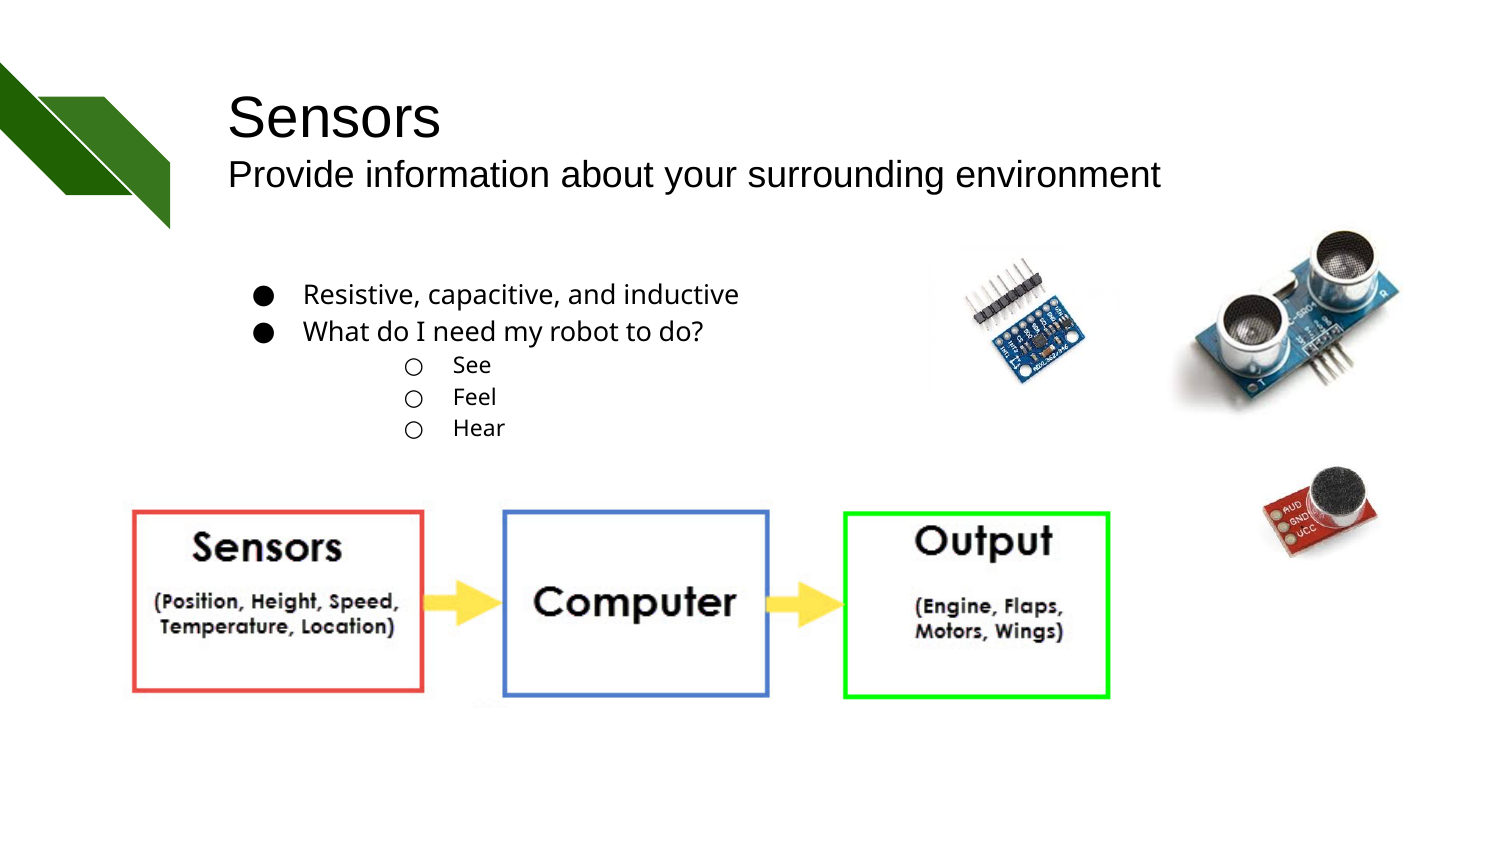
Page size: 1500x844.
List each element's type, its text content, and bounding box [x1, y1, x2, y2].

list Resistive, capacitive, and inductive What do I need my robot to do? See Feel Hear SenProv [212, 257, 1368, 735]
title Sensors Provide information about your surrounding environment [212, 64, 1368, 215]
picture [1235, 431, 1406, 601]
picture [1161, 214, 1406, 423]
picture [122, 499, 1121, 708]
picture [927, 245, 1121, 391]
